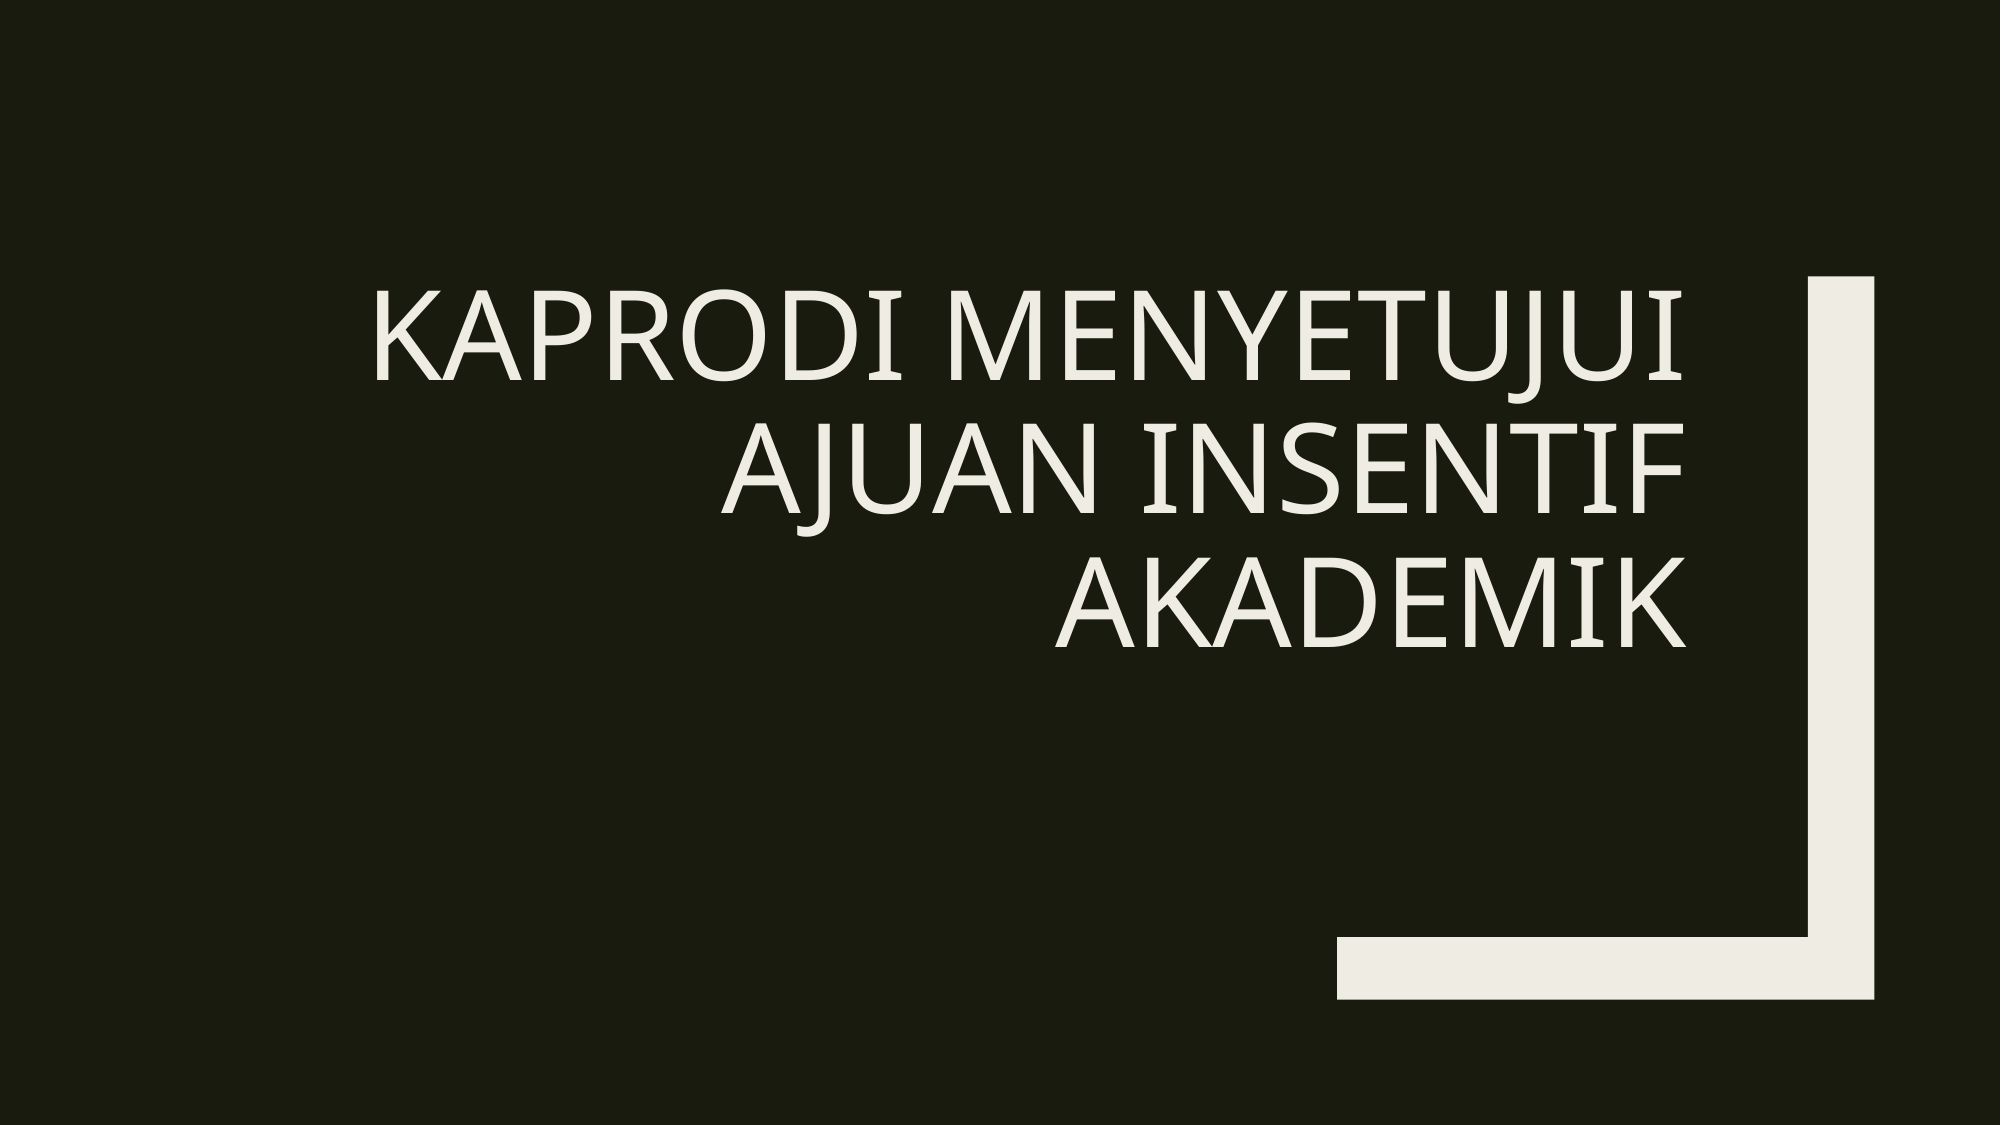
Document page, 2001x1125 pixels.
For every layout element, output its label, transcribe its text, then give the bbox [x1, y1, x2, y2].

title Kaprodi menyetujui ajuan insentif akademik [125, 213, 1703, 682]
